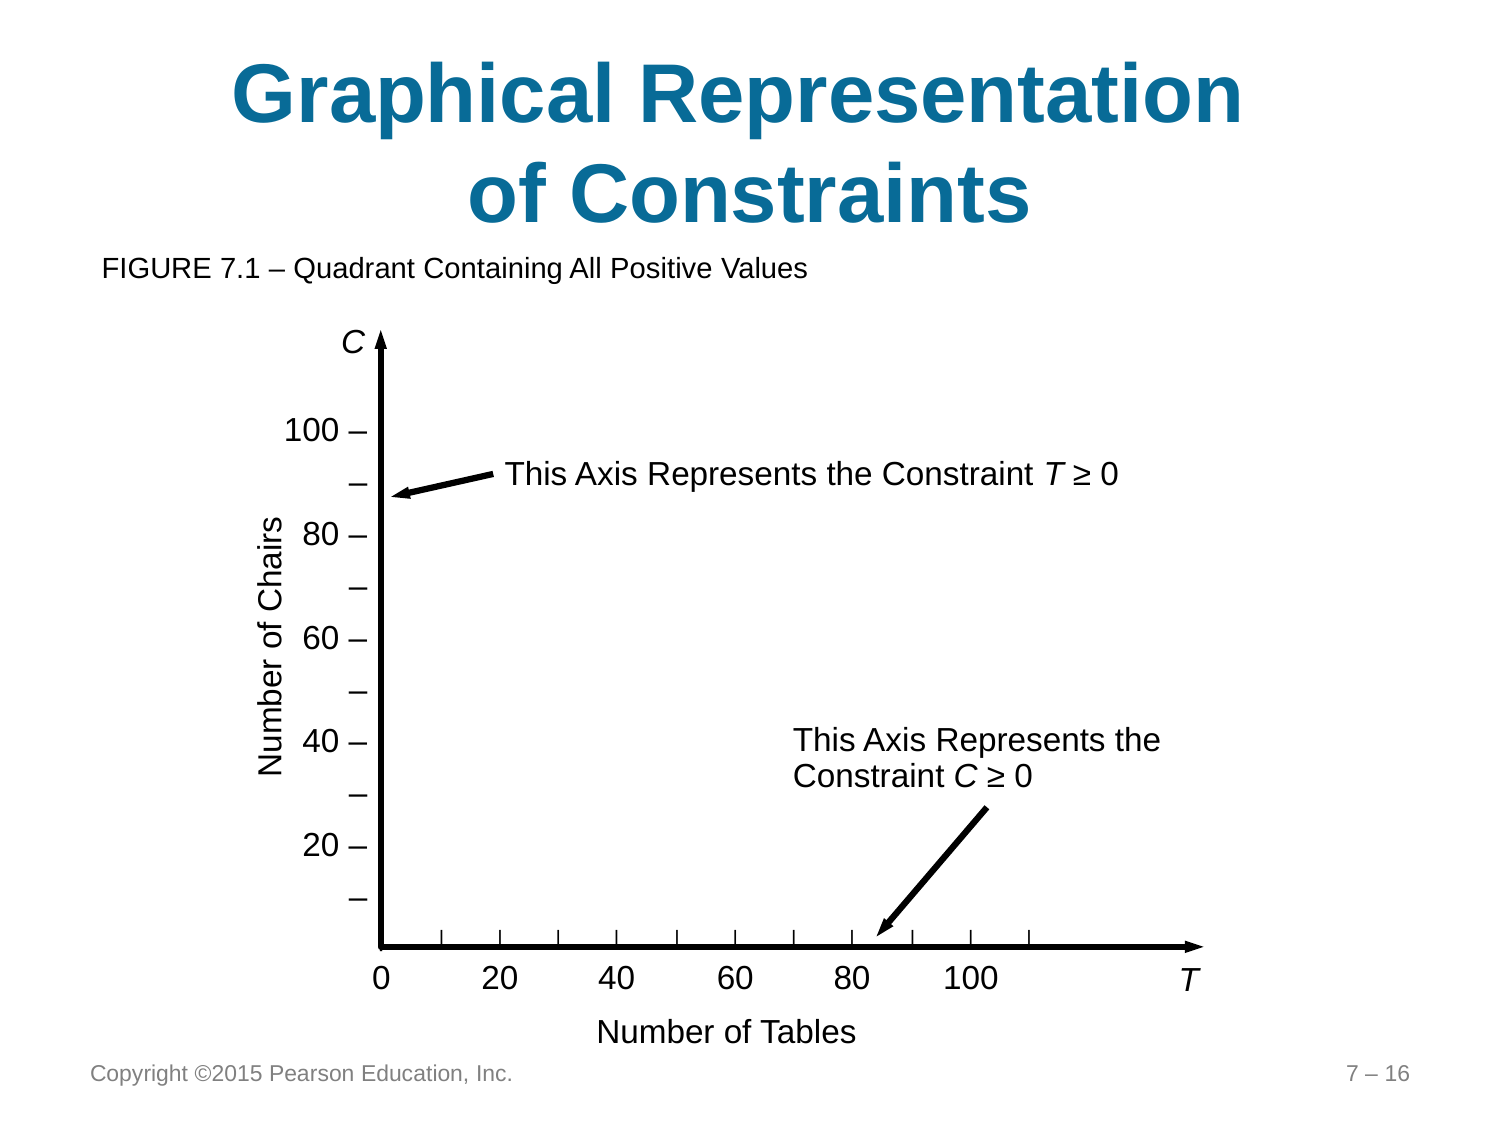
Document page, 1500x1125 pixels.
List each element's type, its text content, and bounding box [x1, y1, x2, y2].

title Graphical Representation of Constraints [74, 44, 1426, 233]
slide_number Copyright ©2015 Pearson Education, Inc. [75, 1042, 538, 1103]
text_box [235, 312, 1219, 1059]
text_box FIGURE 7.1 – Quadrant Containing All Positive Values [86, 241, 825, 292]
slide_number 7 – 16 [1074, 1042, 1425, 1103]
